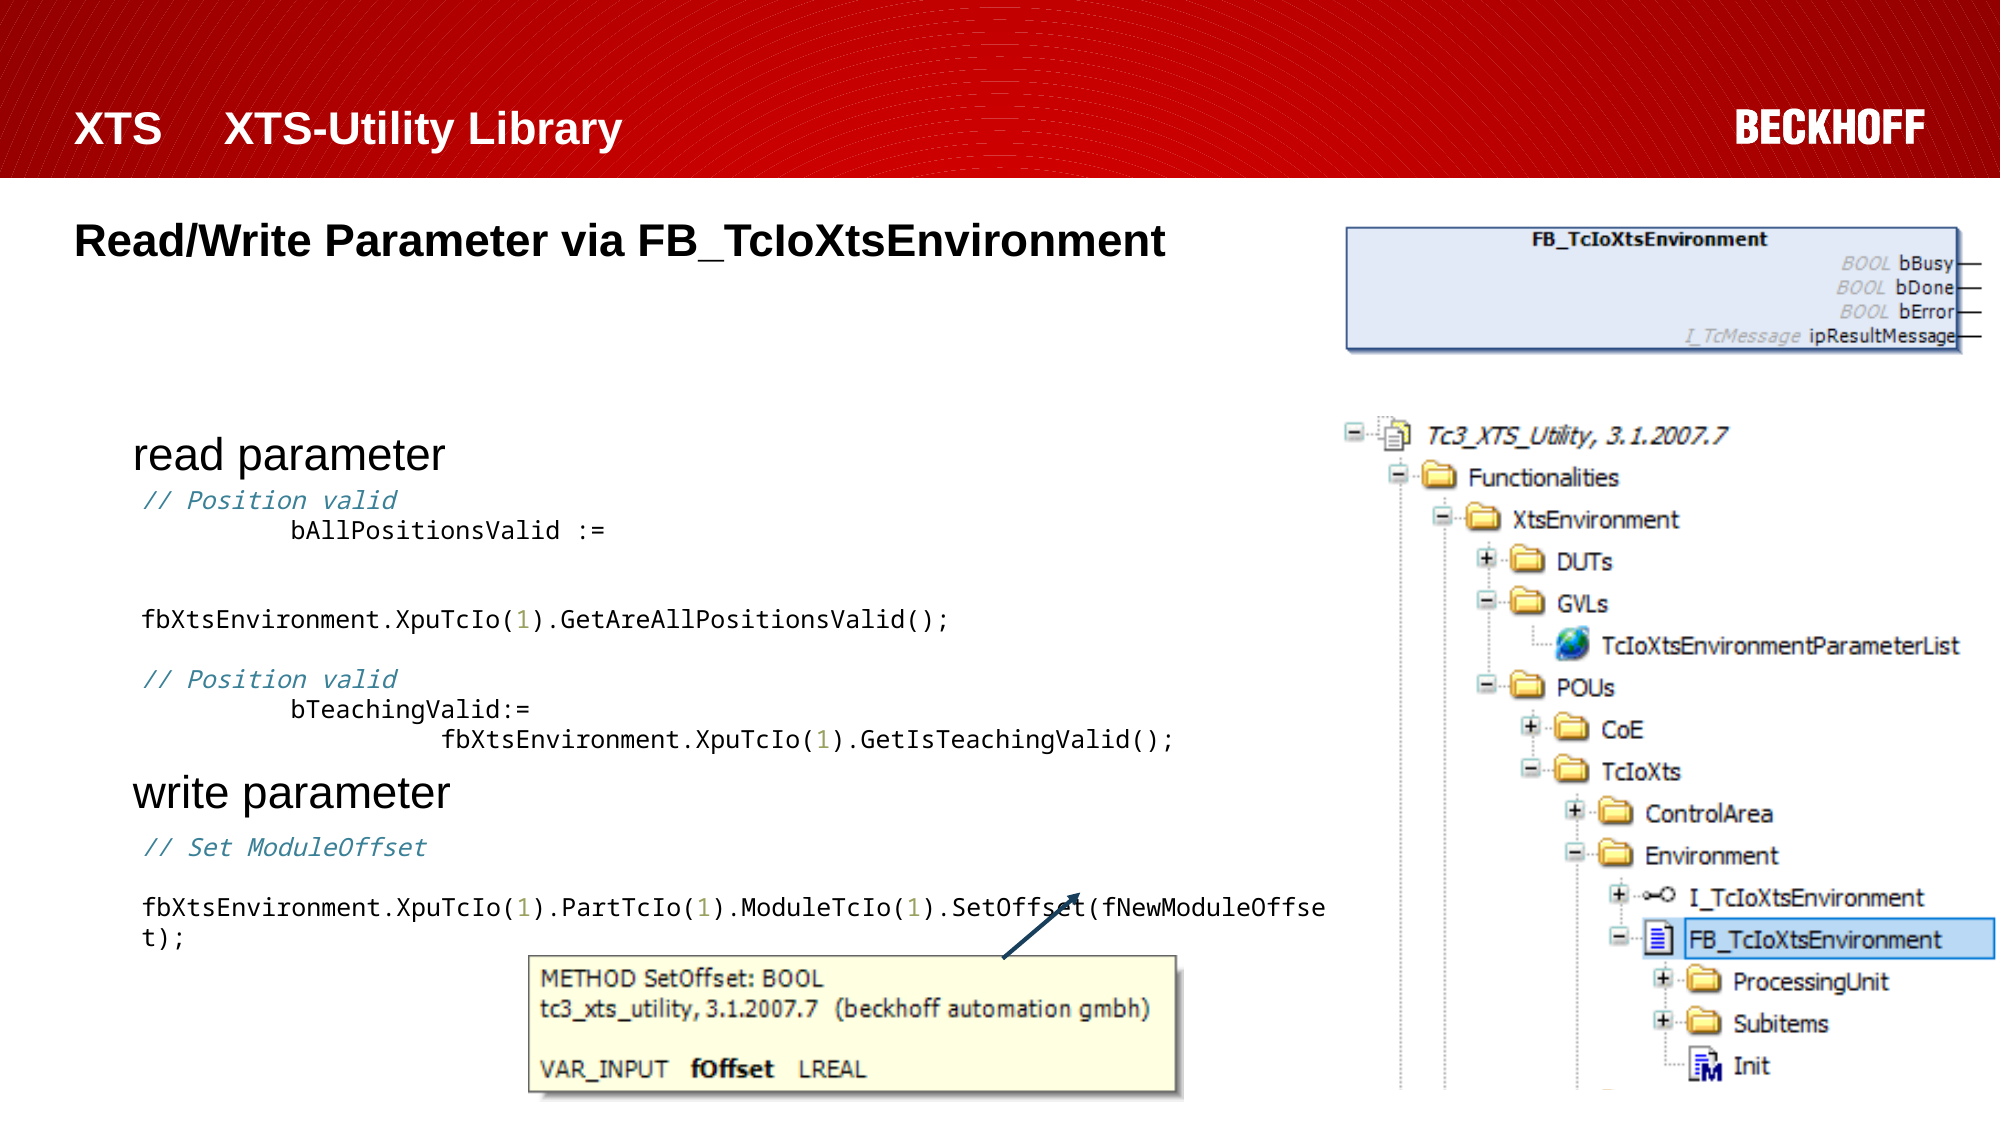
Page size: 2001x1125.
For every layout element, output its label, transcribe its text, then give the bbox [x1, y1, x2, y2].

picture [528, 955, 1185, 1102]
picture [1329, 209, 2000, 374]
picture [1727, 98, 1934, 155]
text_box // Set ModuleOffset fbXtsEnvironment.XpuTcIo(1).PartTcIo(1).ModuleTcIo(1).SetOffset(fNewModuleOffset); [126, 823, 1329, 989]
title XTS XTS-Utility Library [0, 73, 1663, 178]
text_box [1002, 892, 1081, 959]
picture [1334, 415, 1996, 1090]
text_box // Position valid bAllPositionsValid := fbXtsEnvironment.XpuTcIo(1).GetAreAllPositionsValid(); // Position valid bTeachingValid:= fbXtsEnvironment.XpuTcIo(1).GetIsTeachingValid(); [125, 476, 1224, 762]
list Read/Write Parameter via FB_TcIoXtsEnvironment read parameter write parameter [0, 178, 1237, 1054]
